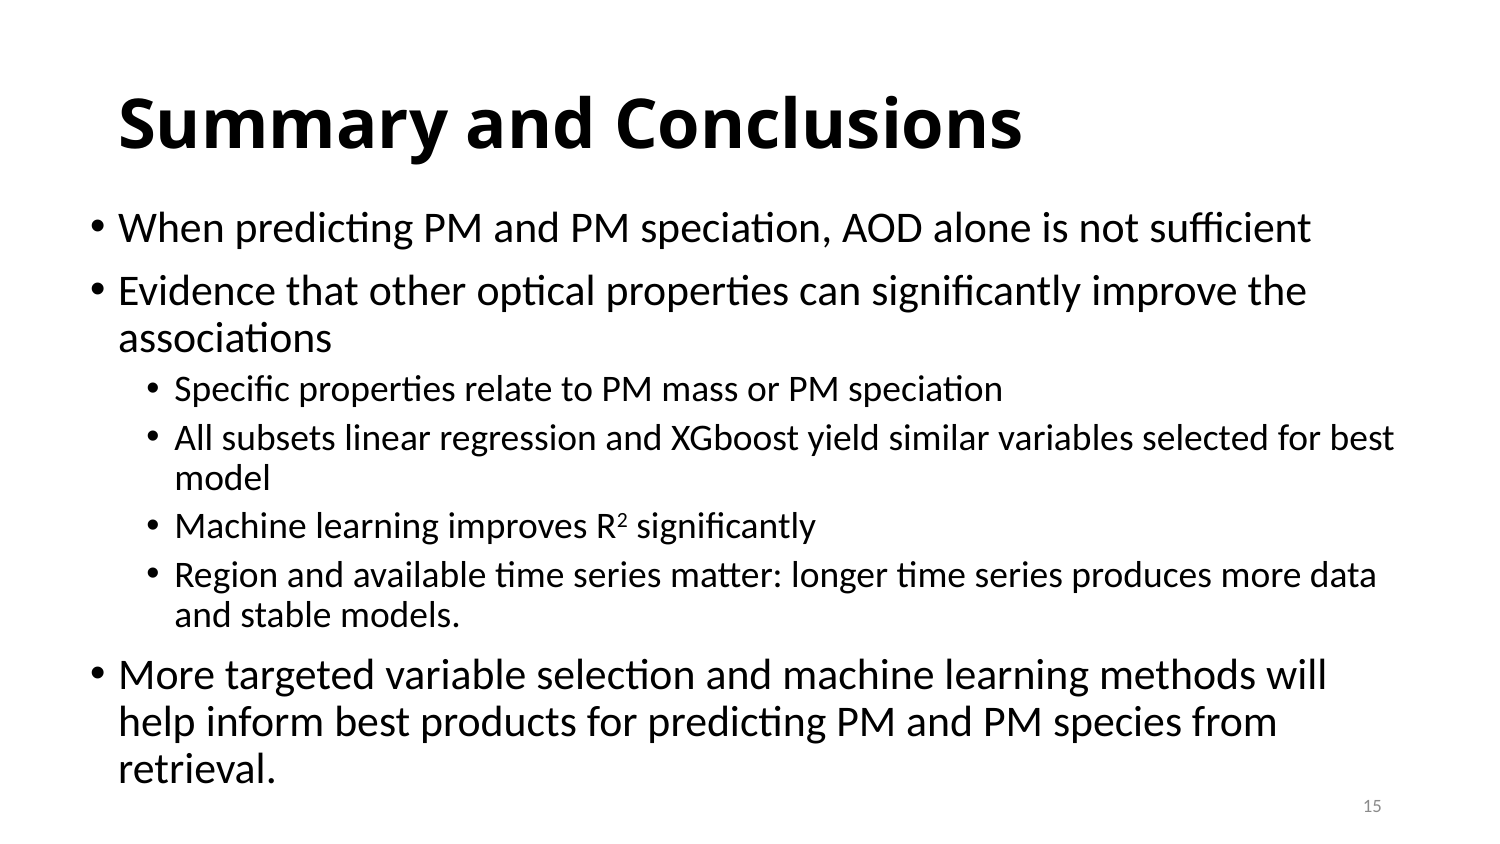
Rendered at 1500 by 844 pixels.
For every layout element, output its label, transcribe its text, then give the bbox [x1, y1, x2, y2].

title Summary and Conclusions [103, 44, 1397, 196]
slide_number 15 [1059, 782, 1397, 827]
list When predicting PM and PM speciation, AOD alone is not sufficient Evidence that other optical properties can significantly improve the associations Specific properties relate to PM mass or PM speciation All subsets linear regression and XGboost yield similar variables selected for best model Machine learning improves R2 significantly Region and available time series matter: longer time series produces more data and stable models. More targeted variable selection and machine learning methods will help inform best products for predicting PM and PM species from retrieval. [75, 196, 1425, 810]
